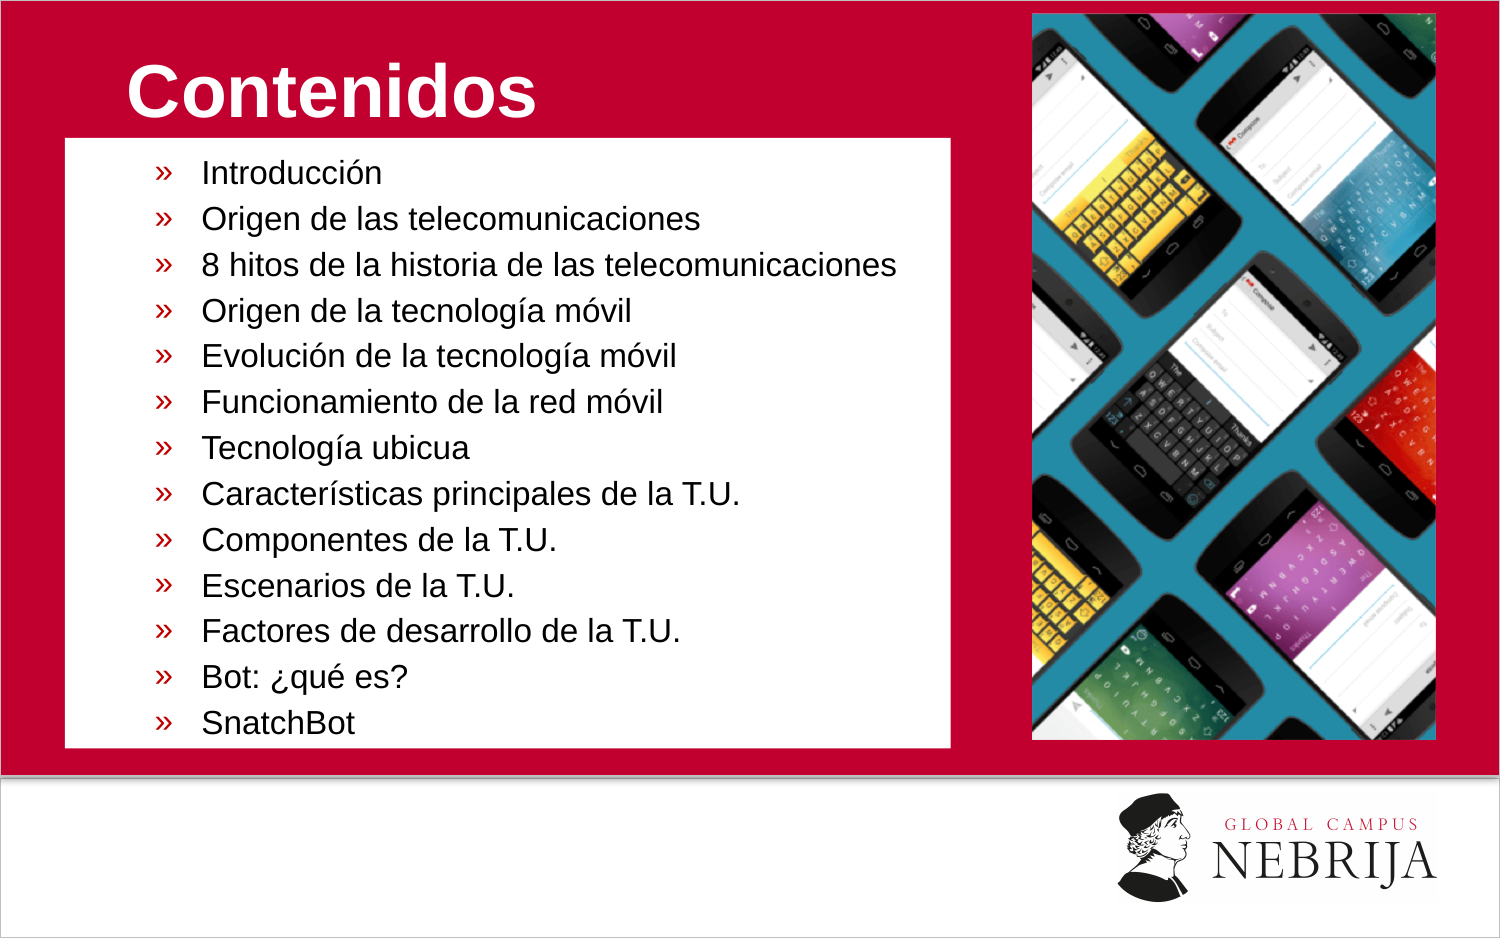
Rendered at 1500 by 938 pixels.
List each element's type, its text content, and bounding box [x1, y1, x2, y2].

picture [870, 15, 1500, 739]
list Contenidos [112, 0, 669, 126]
text_box Introducción Origen de las telecomunicaciones 8 hitos de la historia de las telecomunicaciones Origen de la tecnología móvil Evolución de la tecnología móvil Funcionamiento de la red móvil Tecnología ubicua Características principales de la T.U. Componentes de la T.U. Escenarios de la T.U. Factores de desarrollo de la T.U. Bot: ¿qué es? SnatchBot [64, 137, 951, 749]
picture [1116, 792, 1438, 903]
